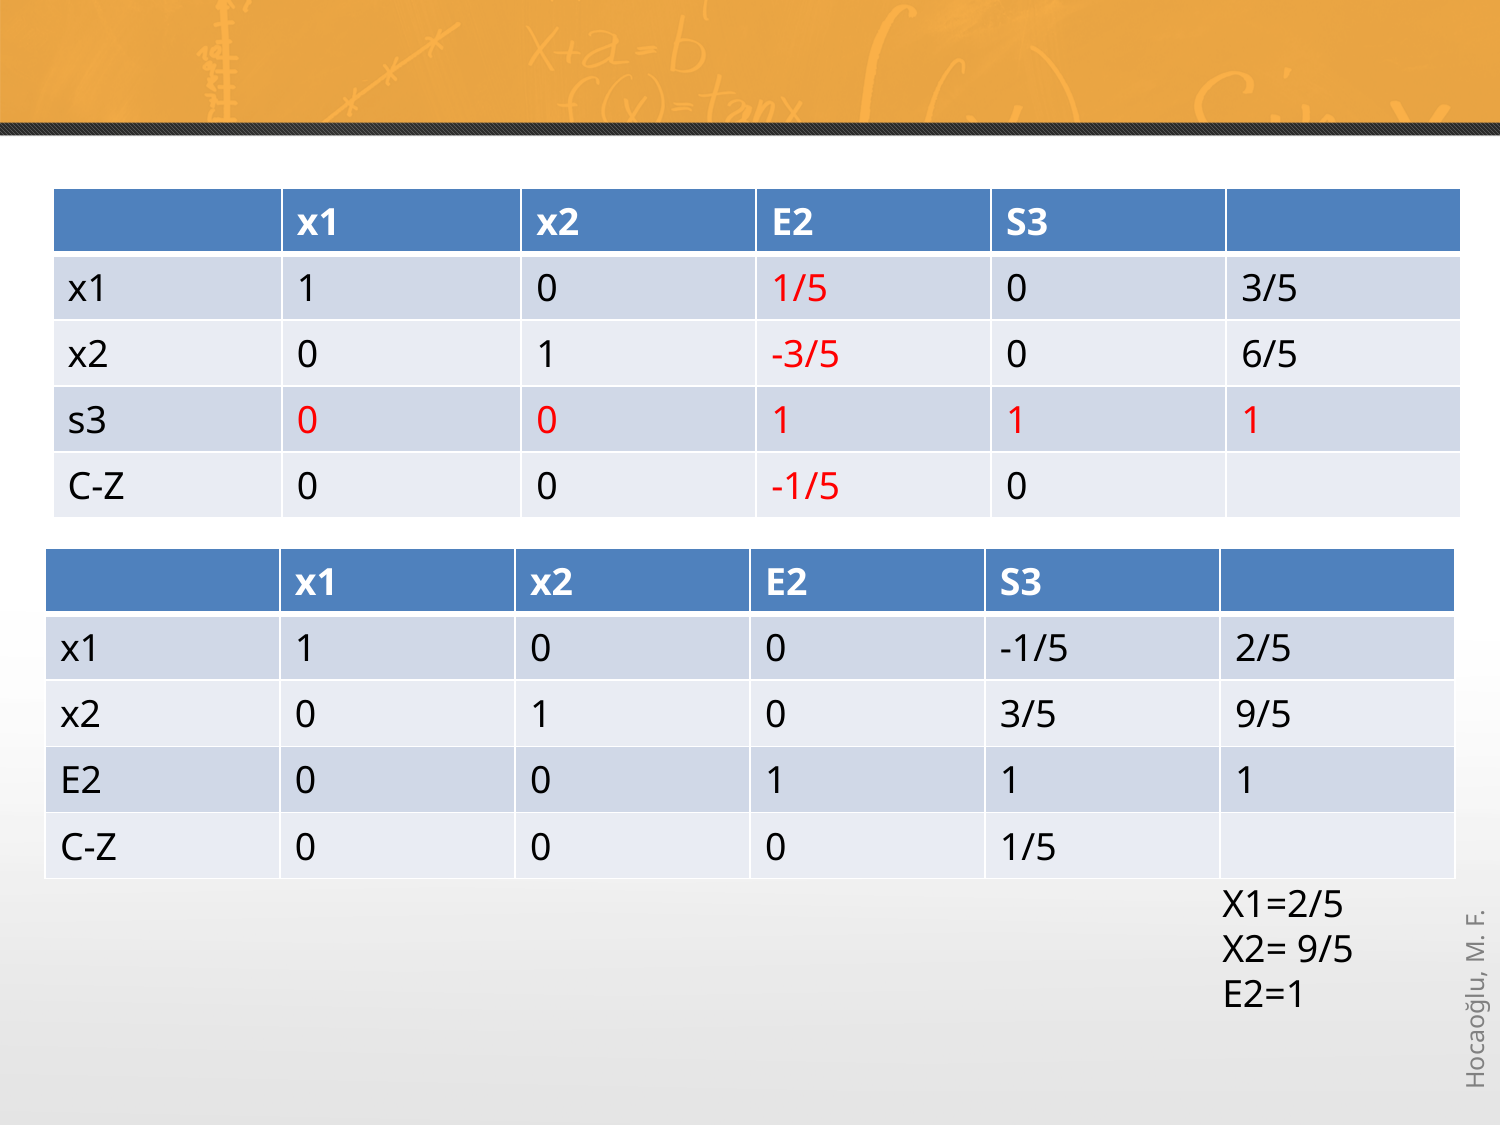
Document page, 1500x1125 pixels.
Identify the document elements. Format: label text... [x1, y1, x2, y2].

table_cell 1 [992, 387, 1225, 451]
table_cell 9/5 [1221, 681, 1454, 746]
table_cell 0 [992, 257, 1225, 319]
table_header x1 [283, 189, 520, 251]
table_cell [1227, 453, 1460, 517]
table_header [1221, 549, 1454, 611]
table_cell 1 [522, 321, 755, 385]
table_cell 1/5 [986, 813, 1219, 878]
table_cell 0 [751, 617, 984, 679]
table_cell 1 [516, 681, 749, 746]
table_header x2 [516, 549, 749, 611]
table_cell 0 [281, 747, 514, 812]
table_header S3 [986, 549, 1219, 611]
table_cell 0 [992, 321, 1225, 385]
table_header E2 [751, 549, 984, 611]
table_cell 0 [522, 257, 755, 319]
table_cell C-Z [54, 453, 281, 517]
table_cell 6/5 [1227, 321, 1460, 385]
table_cell 0 [516, 747, 749, 812]
table_cell 3/5 [986, 681, 1219, 746]
table_header [46, 549, 279, 611]
picture [0, 0, 1500, 1125]
table_cell 0 [992, 453, 1225, 517]
table_cell x1 [54, 257, 281, 319]
table_cell 0 [751, 681, 984, 746]
table_cell 1/5 [757, 257, 990, 319]
table_cell -3/5 [757, 321, 990, 385]
table_cell 0 [283, 321, 520, 385]
table_cell 0 [522, 453, 755, 517]
table_cell x1 [46, 617, 279, 679]
table_cell C-Z [46, 813, 279, 878]
table_cell [1221, 813, 1454, 878]
table_cell 1 [1221, 747, 1454, 812]
table_cell E2 [46, 747, 279, 812]
table_cell 0 [281, 681, 514, 746]
table_cell -1/5 [986, 617, 1219, 679]
table_header E2 [757, 189, 990, 251]
table_cell 1 [986, 747, 1219, 812]
table_cell 0 [283, 453, 520, 517]
table_cell 0 [283, 387, 520, 451]
table_cell 2/5 [1221, 617, 1454, 679]
table_cell 1 [1227, 387, 1460, 451]
table_cell 0 [522, 387, 755, 451]
table_cell 1 [757, 387, 990, 451]
table_header [1227, 189, 1460, 251]
table_header S3 [992, 189, 1225, 251]
table_cell -1/5 [757, 453, 990, 517]
table_cell 0 [516, 813, 749, 878]
text_box X1=2/5 X2= 9/5 E2=1 [1207, 872, 1370, 1023]
table_cell 3/5 [1227, 257, 1460, 319]
table_cell x2 [46, 681, 279, 746]
table_cell s3 [54, 387, 281, 451]
table_cell 1 [281, 617, 514, 679]
table_header x1 [281, 549, 514, 611]
table_header x2 [522, 189, 755, 251]
table_cell 0 [516, 617, 749, 679]
table_cell 1 [283, 257, 520, 319]
table_cell x2 [54, 321, 281, 385]
table_header [54, 189, 281, 251]
table_cell 0 [751, 813, 984, 878]
table_cell 1 [751, 747, 984, 812]
table_cell 0 [281, 813, 514, 878]
